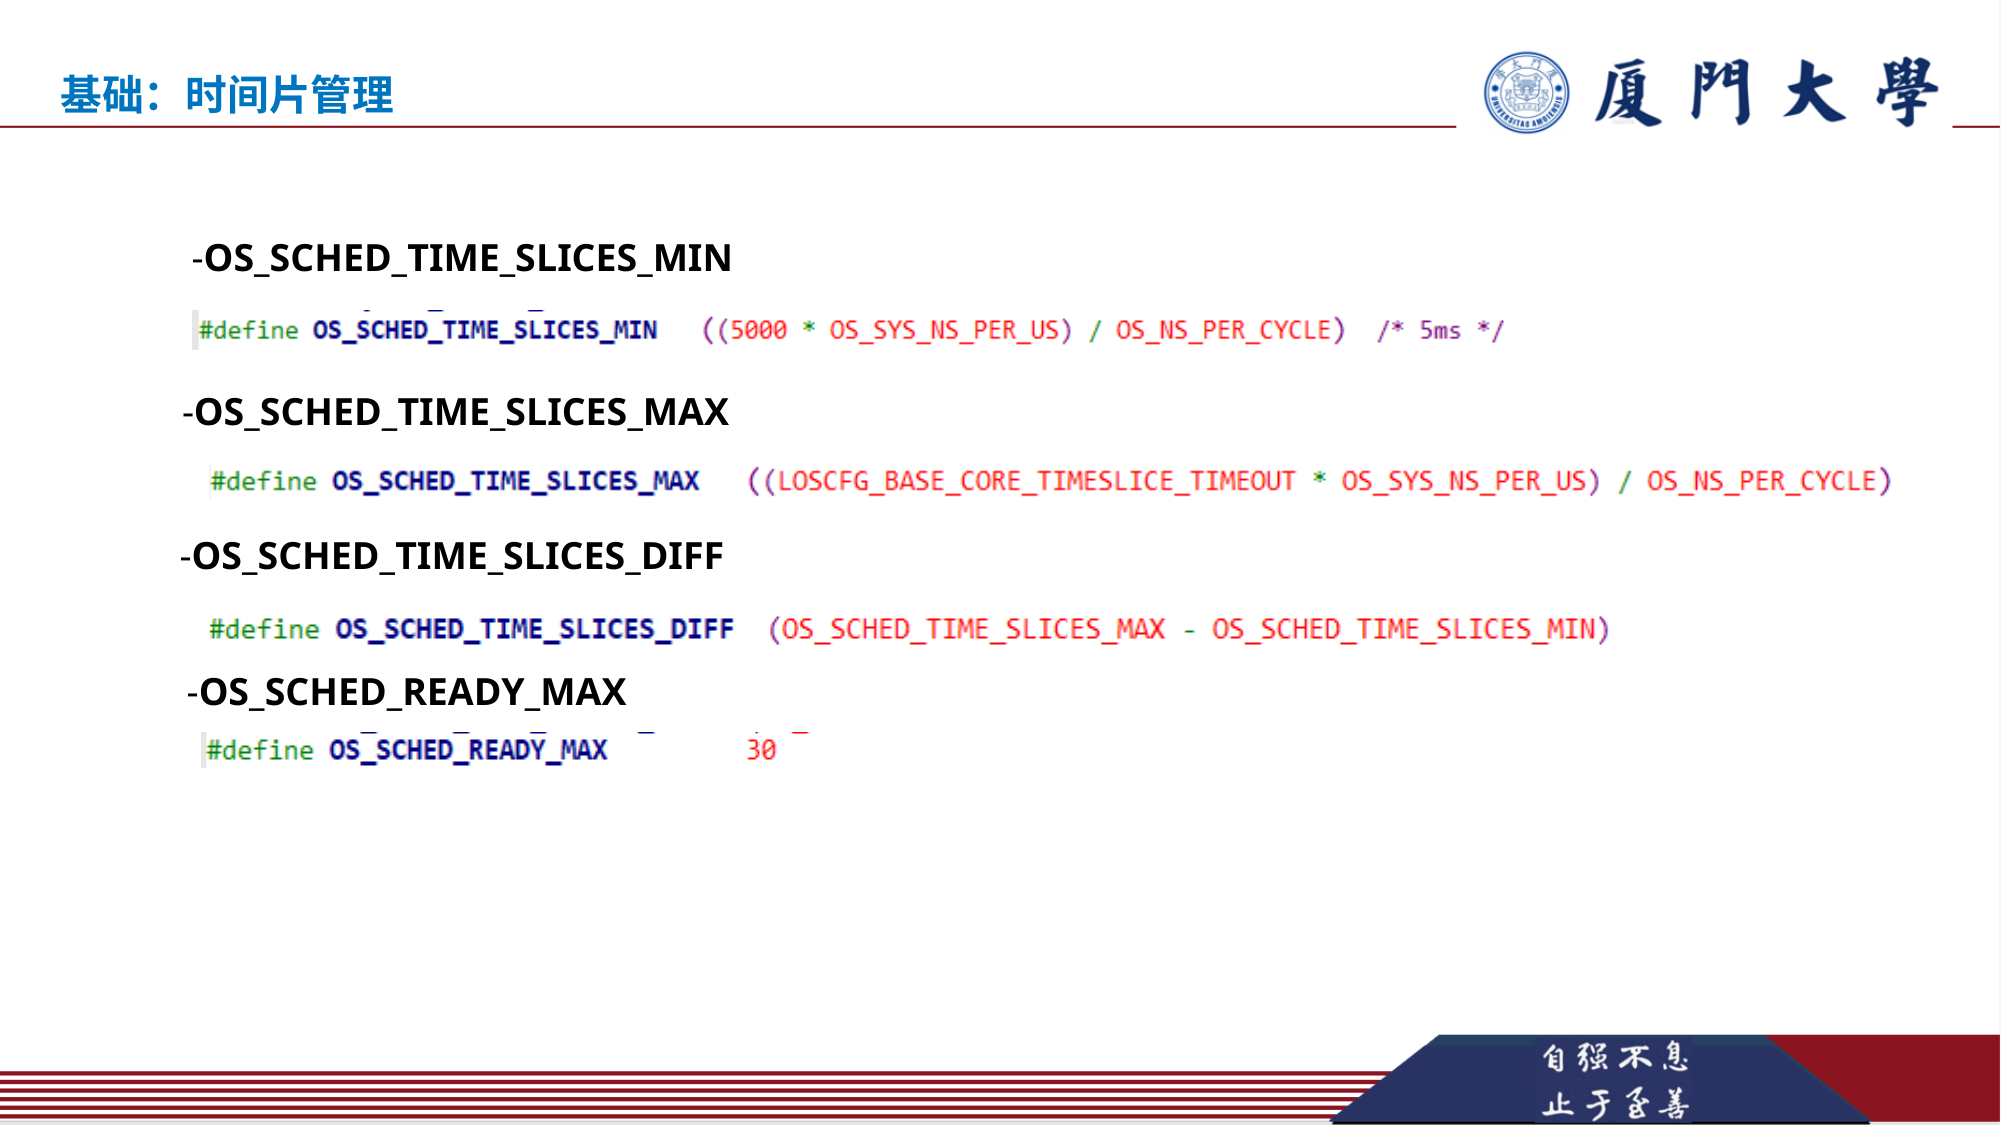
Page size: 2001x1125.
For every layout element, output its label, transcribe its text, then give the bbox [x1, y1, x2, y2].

text_box -OS_SCHED_READY_MAX [171, 660, 642, 721]
text_box -OS_SCHED_TIME_SLICES_DIFF [164, 524, 740, 584]
picture [0, 0, 2001, 1125]
list 基础：时间片管理 [45, 61, 471, 120]
text_box -OS_SCHED_TIME_SLICES_MIN [176, 226, 807, 287]
text_box -OS_SCHED_TIME_SLICES_MAX [167, 380, 745, 441]
